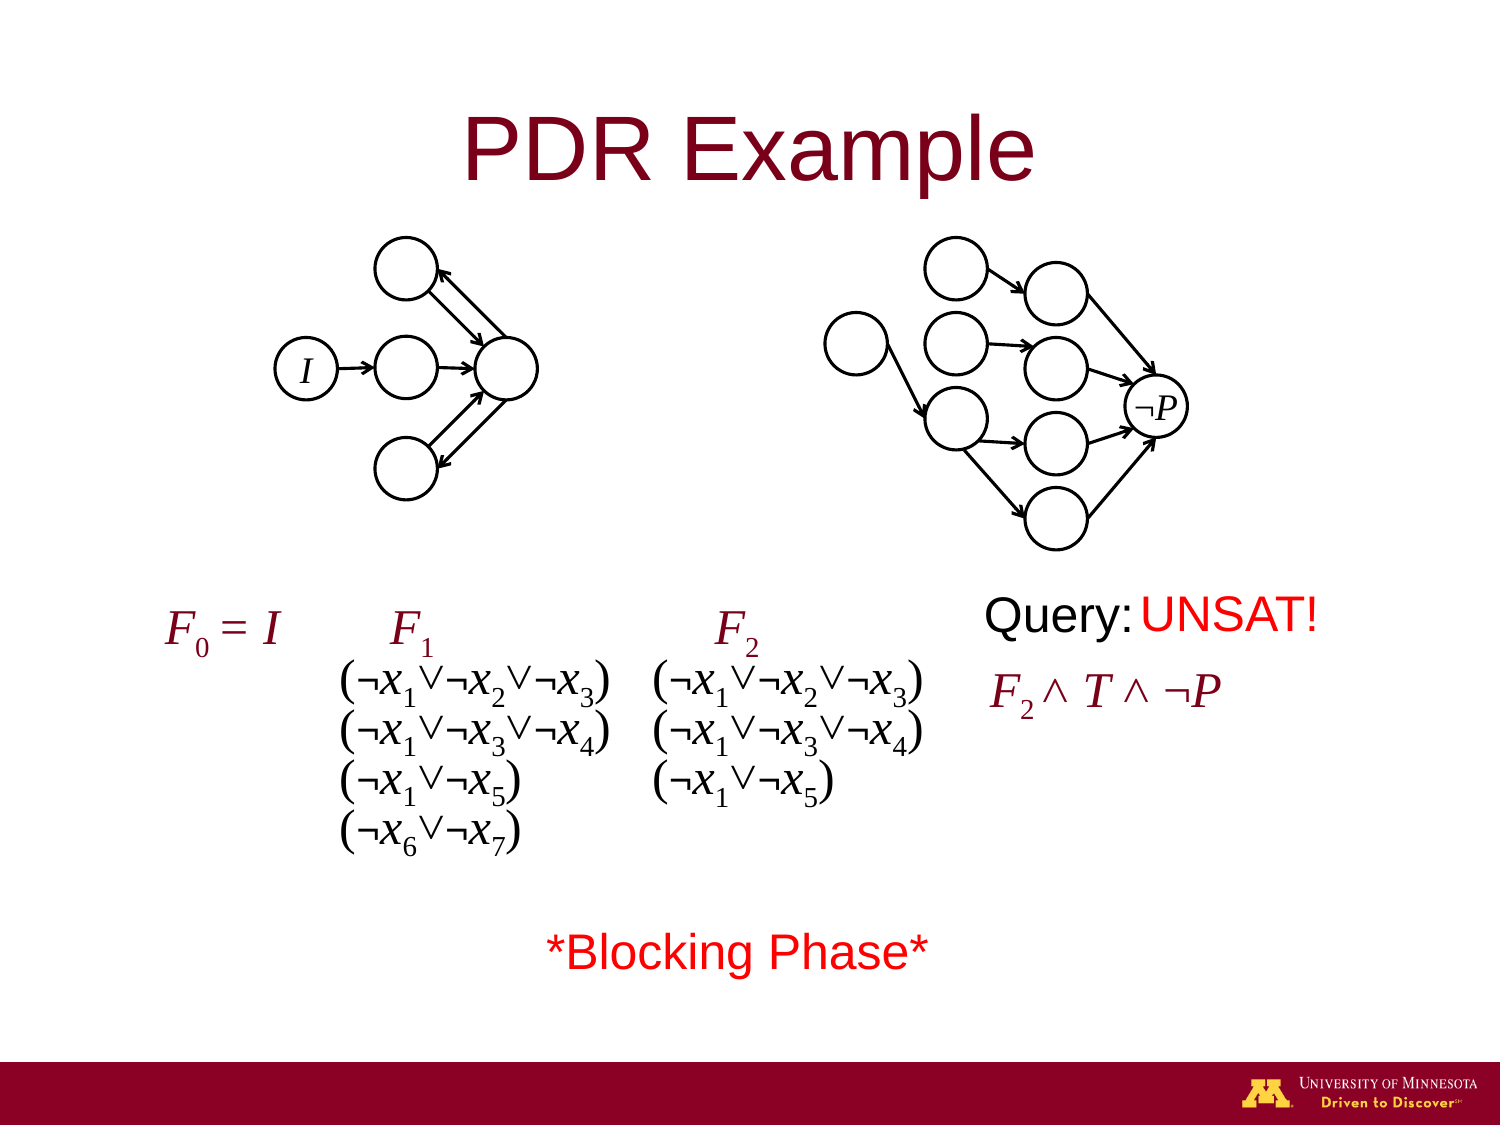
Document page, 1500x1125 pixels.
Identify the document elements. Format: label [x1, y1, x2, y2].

text_box [324, 574, 1350, 870]
text_box [274, 237, 538, 500]
text_box [149, 587, 313, 671]
text_box [824, 237, 1194, 550]
text_box [487, 911, 988, 987]
picture [0, 1062, 1500, 1125]
title [112, 49, 1388, 238]
